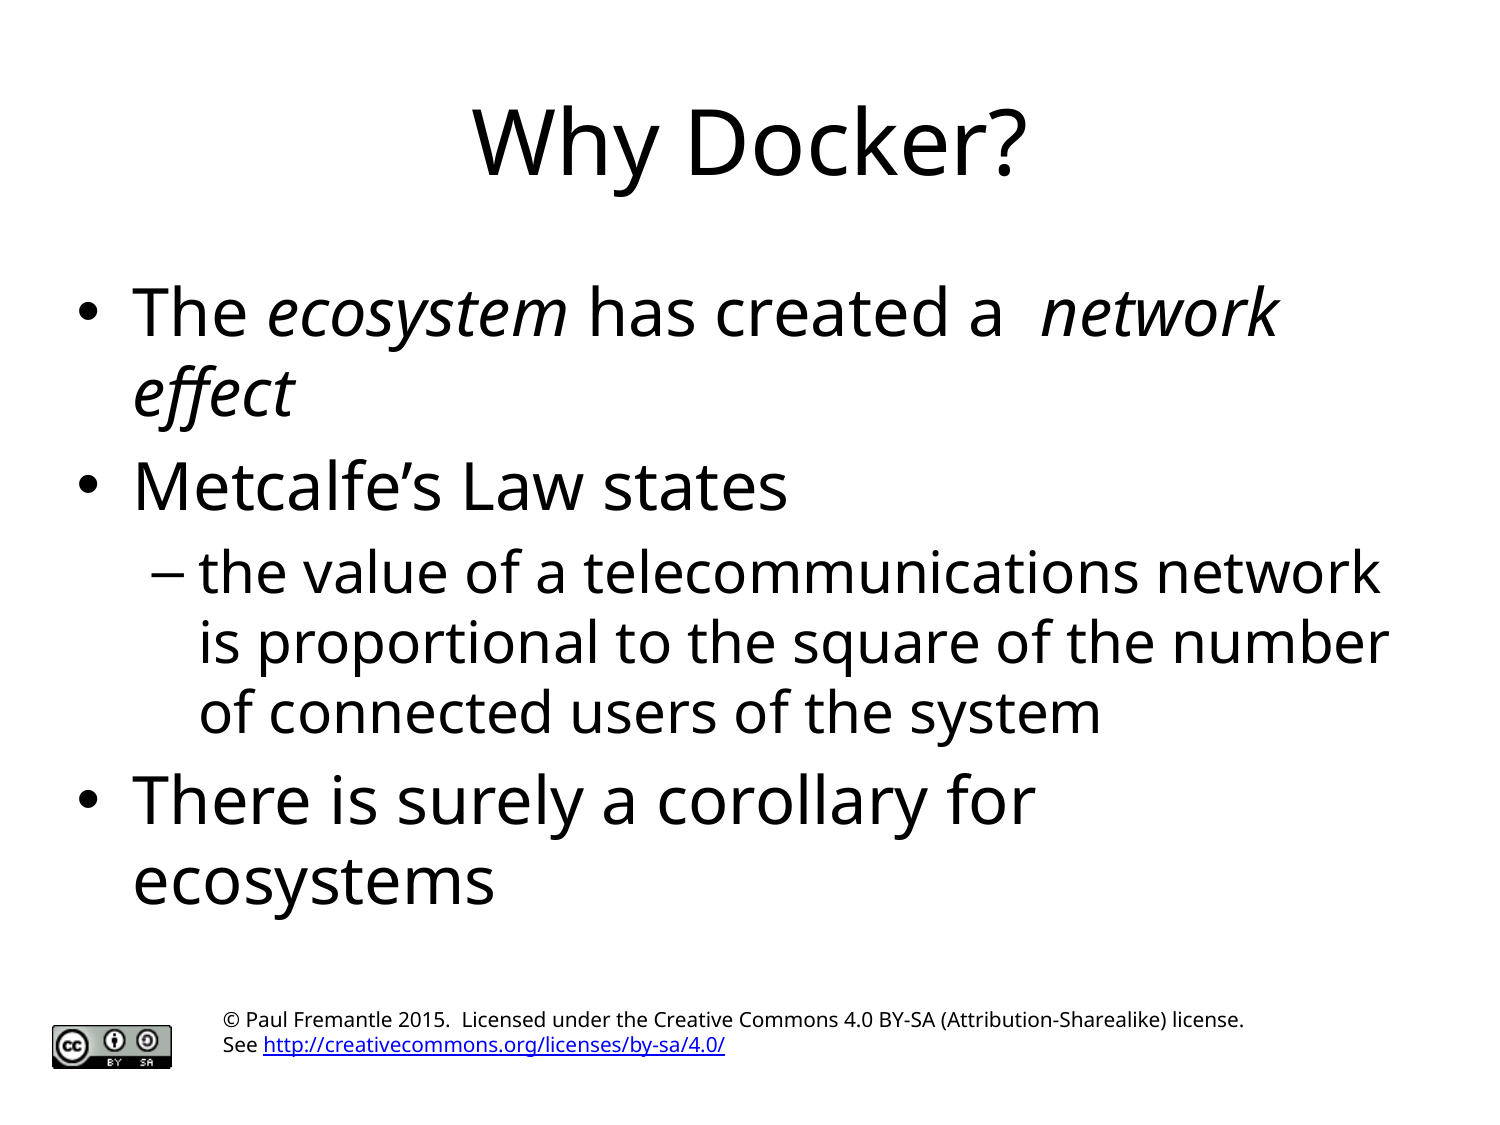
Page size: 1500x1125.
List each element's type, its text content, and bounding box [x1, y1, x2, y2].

picture [52, 1025, 172, 1069]
list The ecosystem has created a network effect Metcalfe’s Law states the value of a telecommunications network is proportional to the square of the number of connected users of the system There is surely a corollary for ecosystems [61, 262, 1412, 1005]
title Why Docker? [75, 45, 1425, 233]
